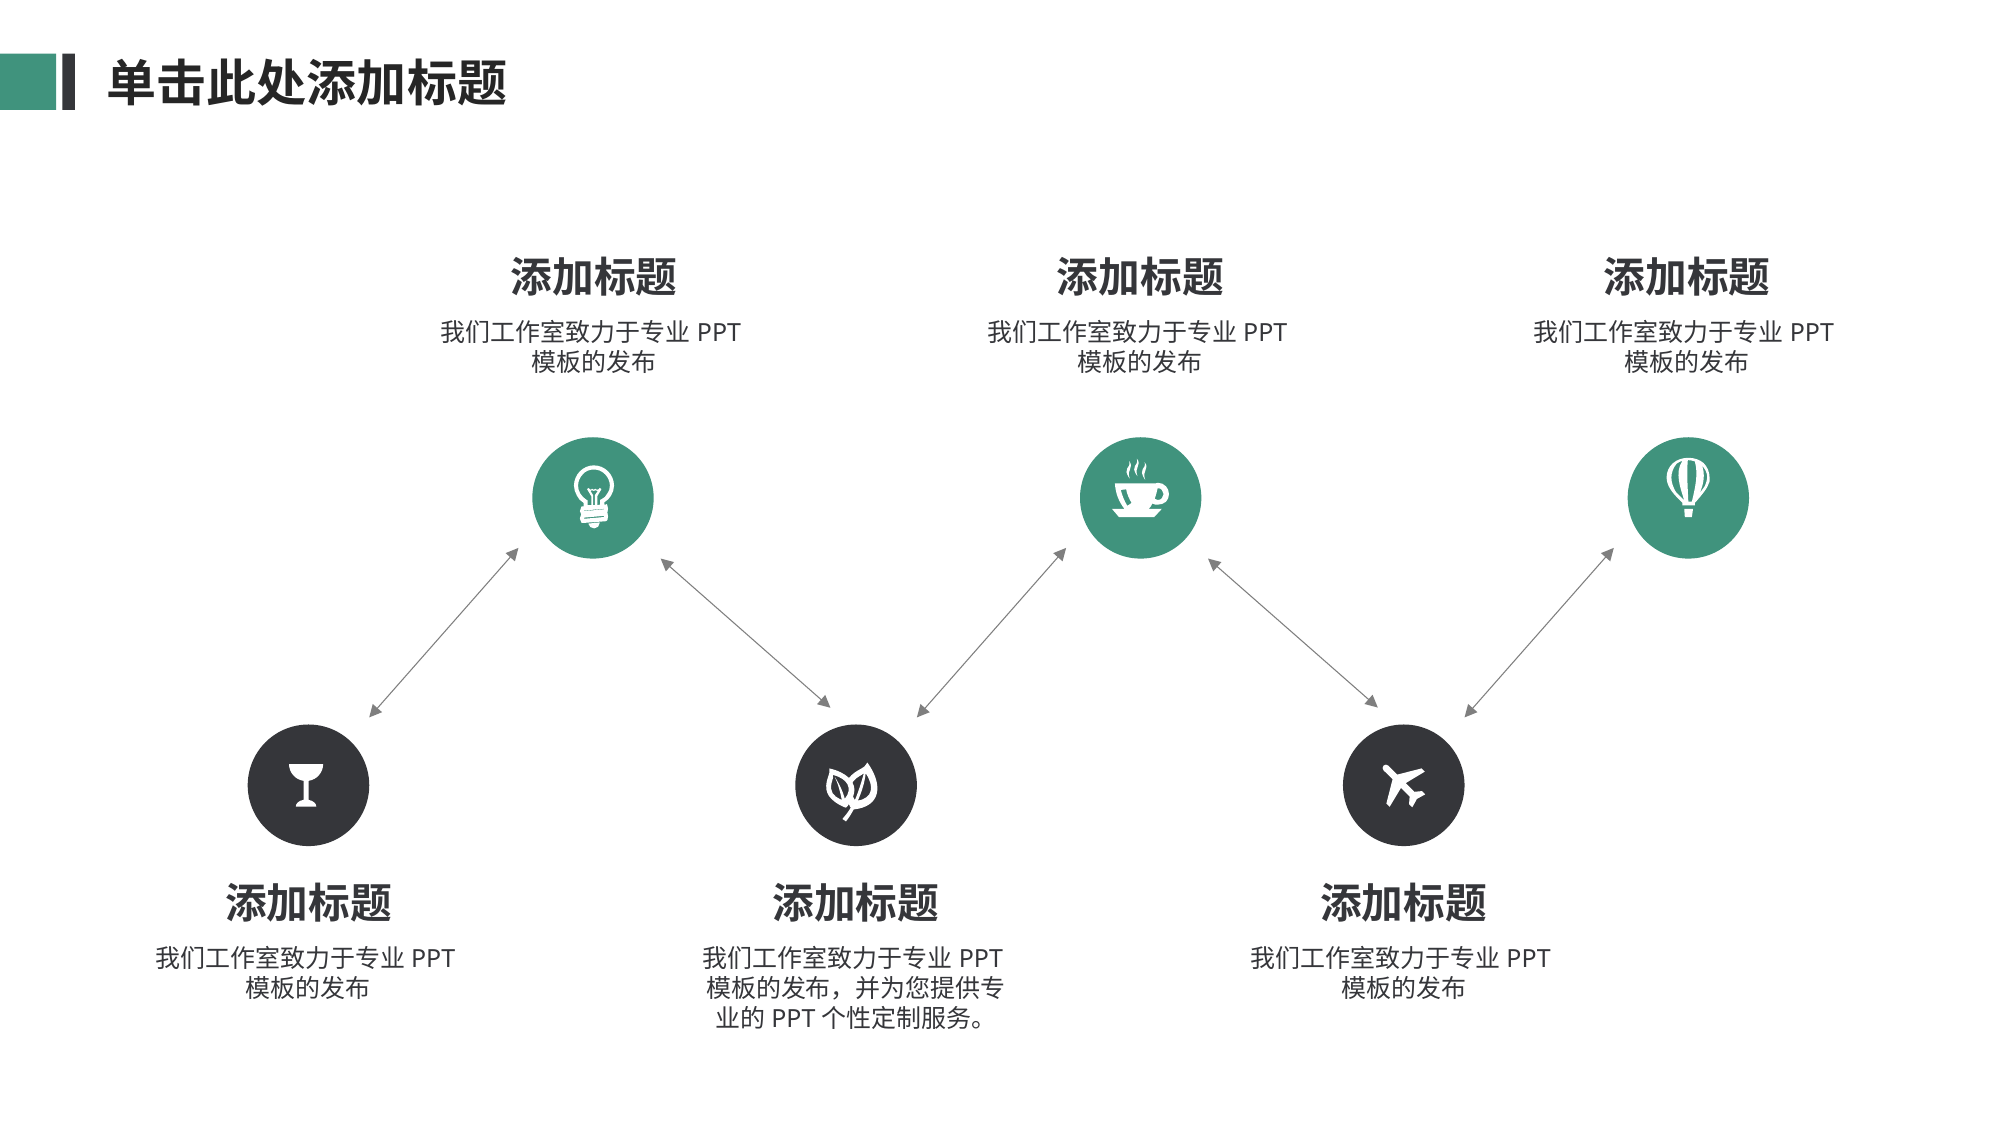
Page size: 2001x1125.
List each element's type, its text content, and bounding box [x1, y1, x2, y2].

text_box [424, 243, 764, 385]
text_box [247, 724, 370, 847]
text_box [1382, 764, 1426, 808]
text_box [826, 762, 878, 822]
text_box [1134, 458, 1139, 477]
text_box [369, 547, 519, 718]
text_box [970, 243, 1311, 385]
text_box [795, 724, 917, 847]
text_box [686, 868, 1026, 1042]
text_box [1080, 437, 1202, 559]
text_box [1126, 460, 1131, 479]
text_box [573, 465, 615, 529]
text_box [1111, 482, 1169, 518]
text_box [1684, 508, 1694, 518]
text_box [1141, 462, 1147, 480]
text_box [289, 764, 324, 807]
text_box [916, 547, 1067, 718]
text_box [138, 868, 479, 1011]
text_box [1464, 547, 1615, 718]
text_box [1517, 243, 1857, 385]
text_box [1627, 437, 1750, 559]
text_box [1233, 868, 1574, 1011]
text_box [1666, 457, 1710, 506]
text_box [670, 548, 821, 719]
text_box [1218, 547, 1368, 719]
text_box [0, 53, 76, 111]
text_box [1342, 724, 1465, 847]
text_box [532, 437, 654, 559]
text_box 单击此处添加标题 [92, 43, 547, 119]
